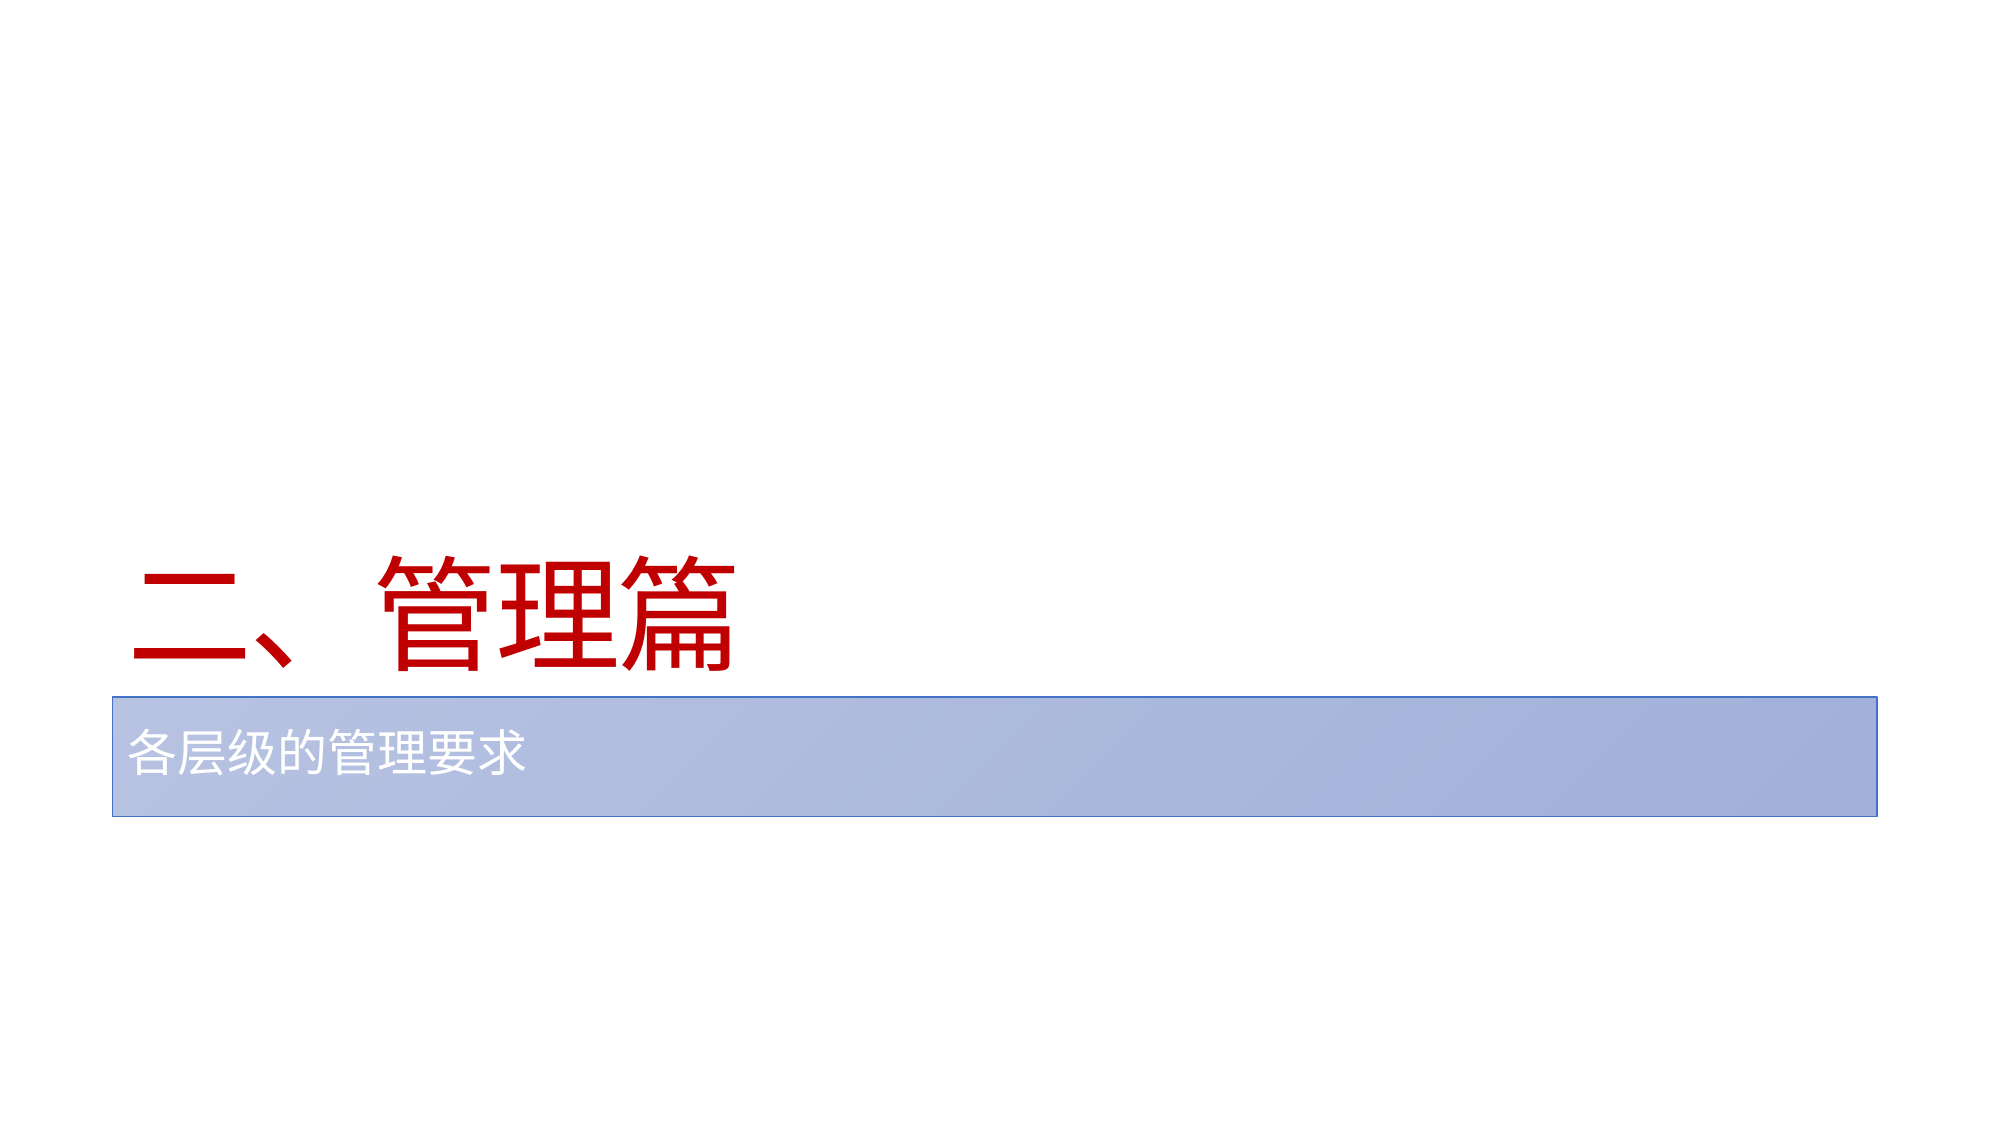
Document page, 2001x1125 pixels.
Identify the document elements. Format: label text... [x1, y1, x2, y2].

title 二、管理篇 [112, 282, 1818, 695]
list 各层级的管理要求 [112, 696, 1878, 817]
